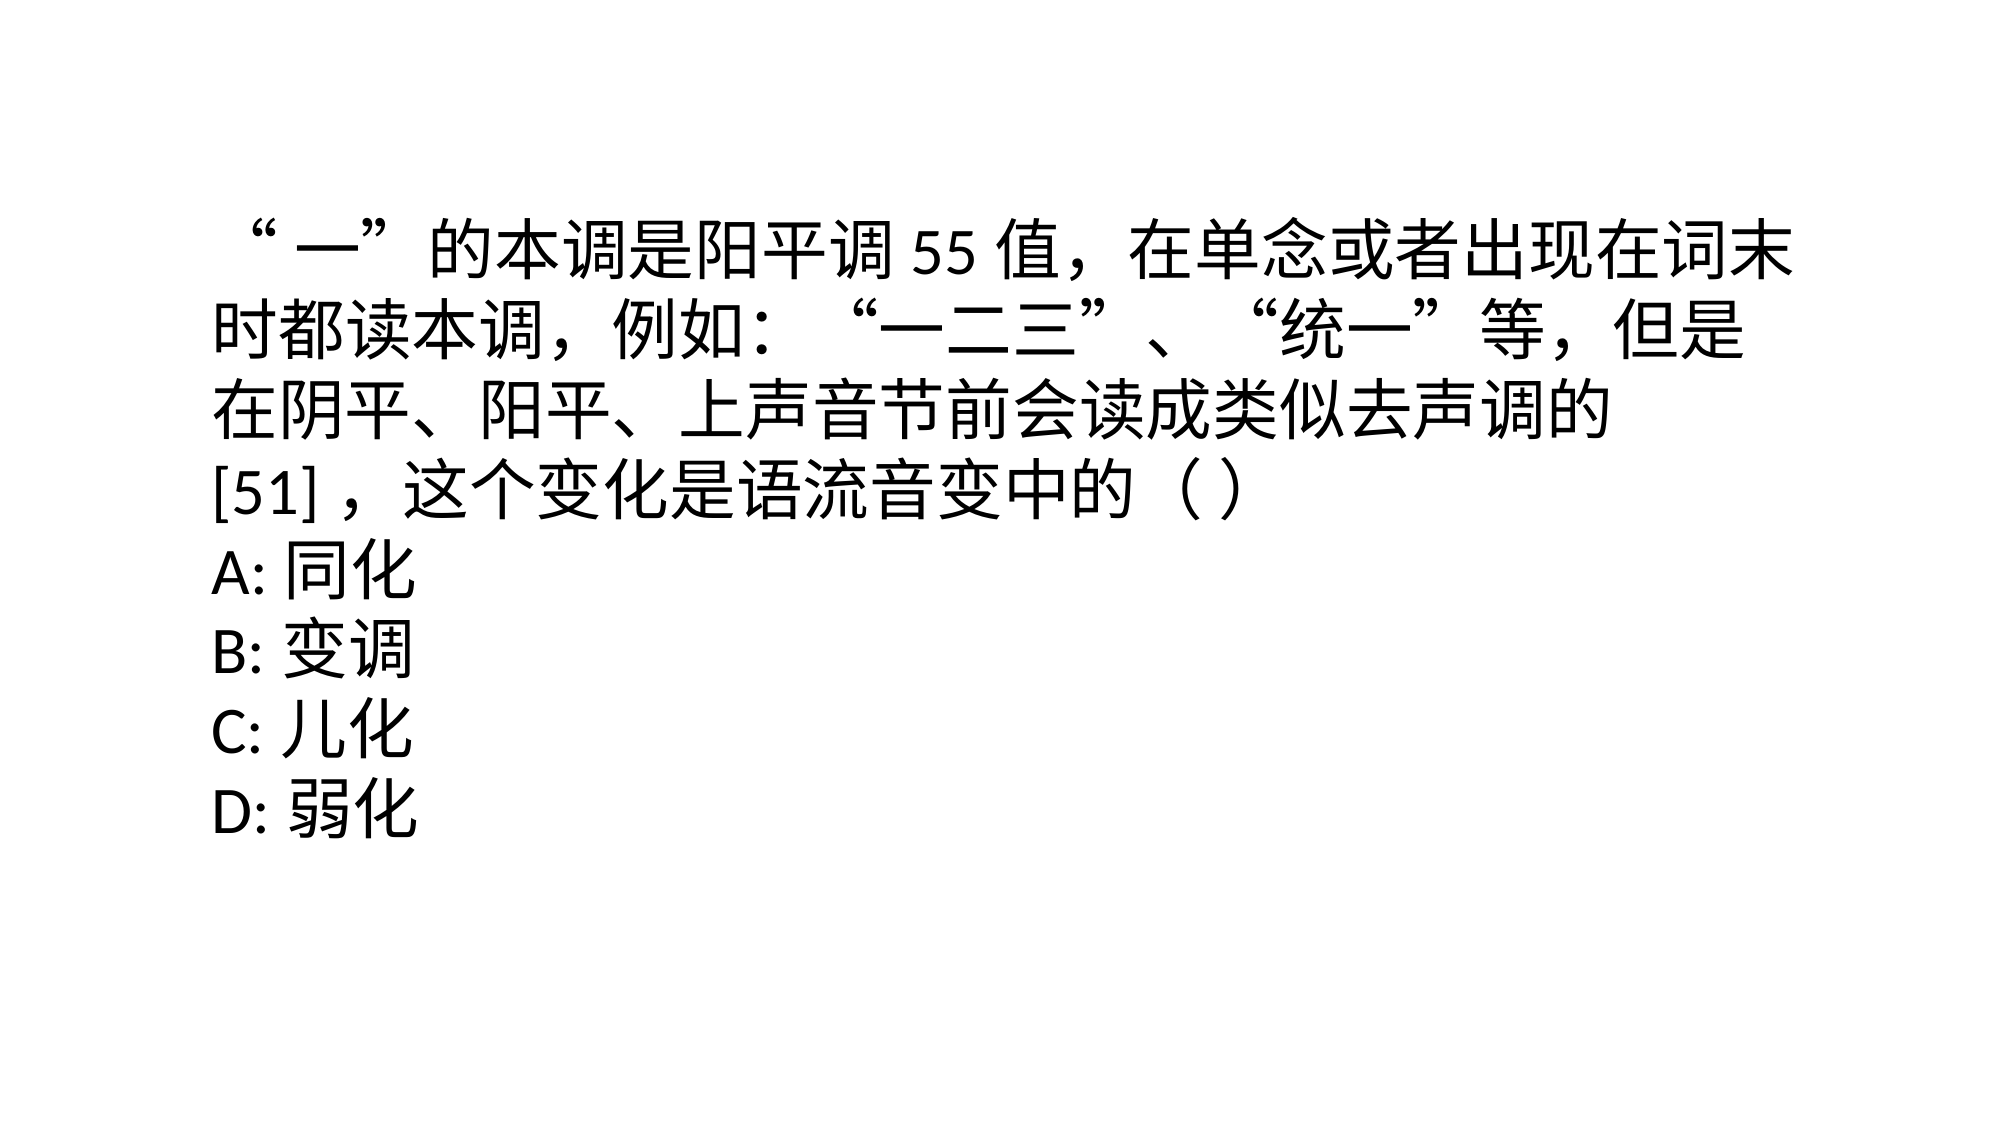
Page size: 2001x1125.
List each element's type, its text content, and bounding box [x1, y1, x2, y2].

text_box “一”的本调是阳平调55值，在单念或者出现在词末时都读本调，例如：“一二三”、“统一”等，但是在阴平、阳平、上声音节前会读成类似去声调的[51]，这个变化是语流音变中的（ ） A:同化 B:变调 C:​儿化 D:弱化 [196, 200, 1819, 935]
